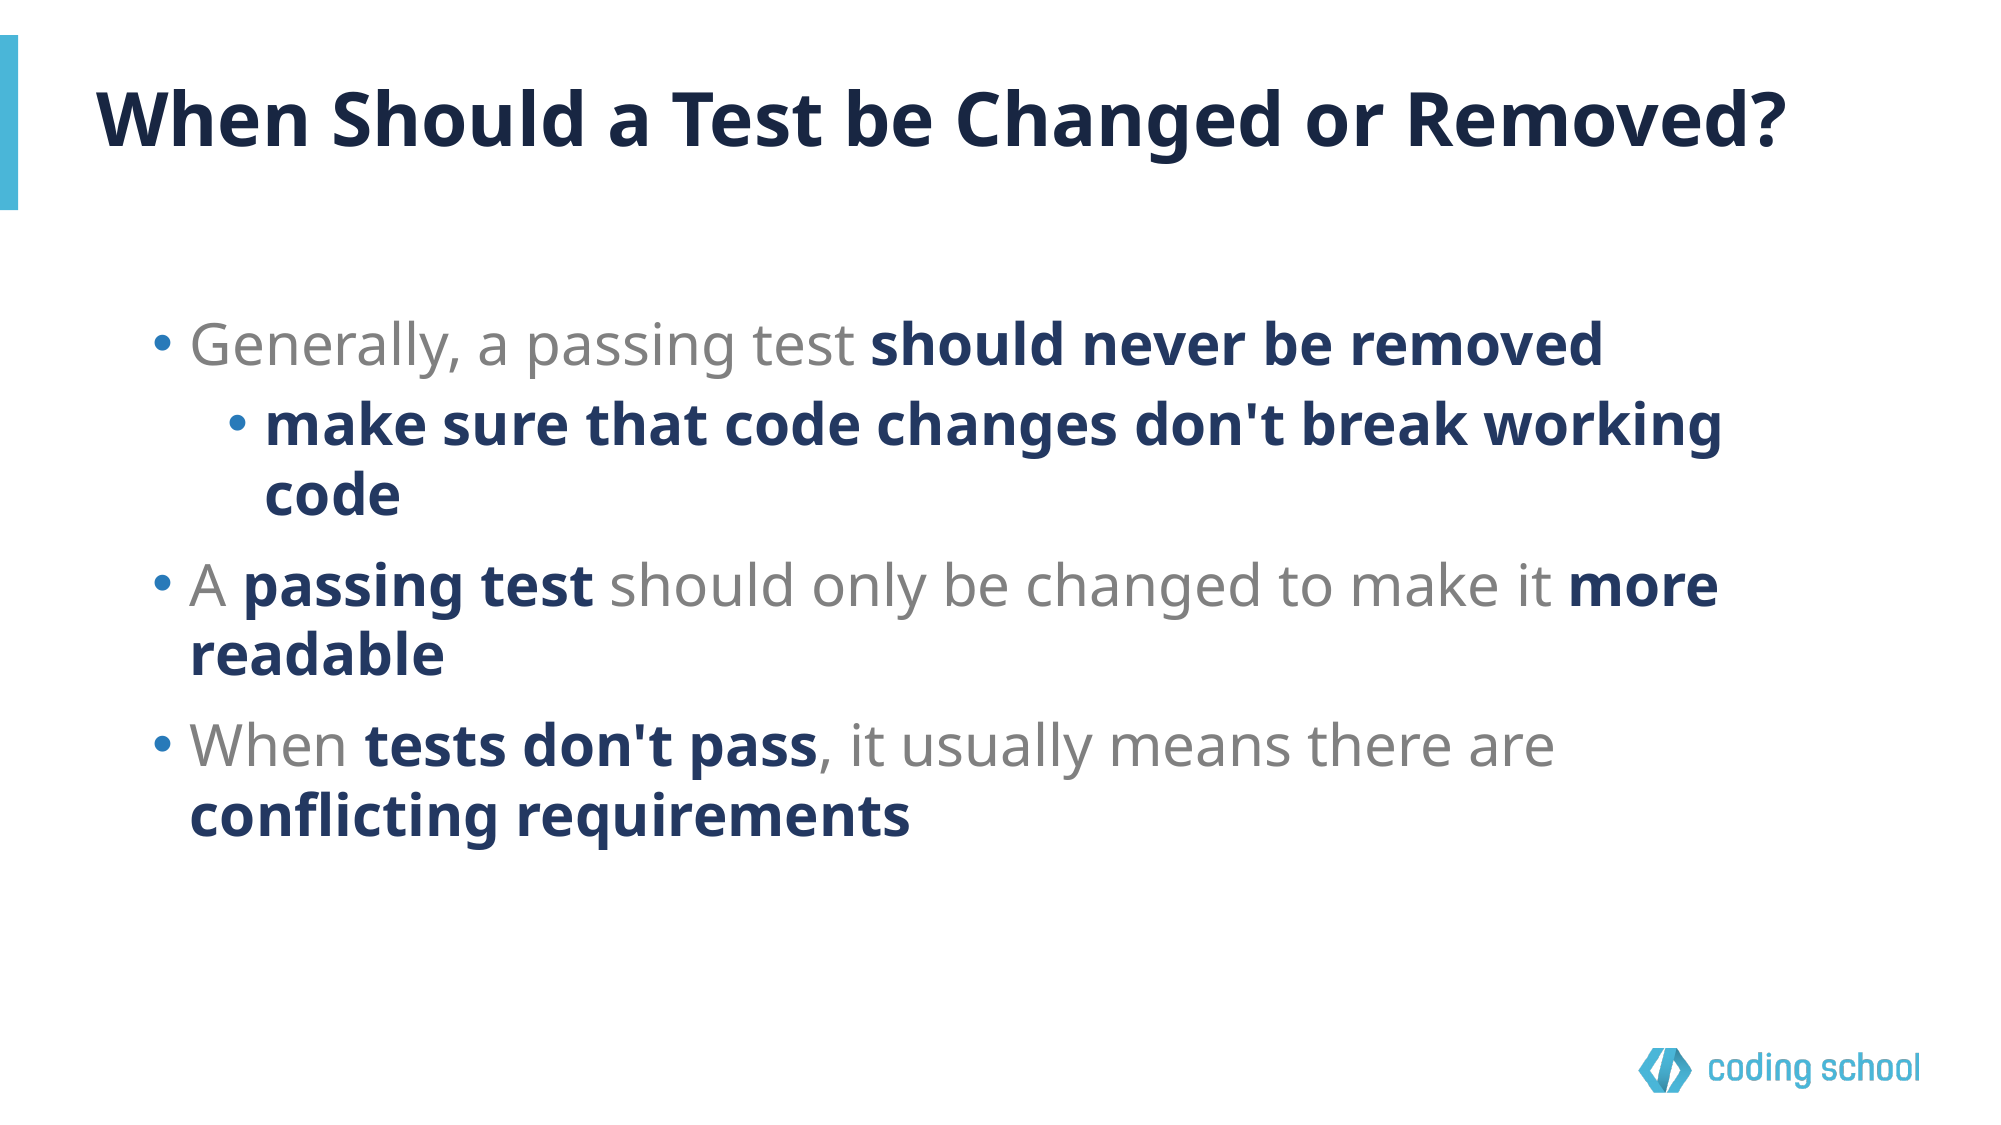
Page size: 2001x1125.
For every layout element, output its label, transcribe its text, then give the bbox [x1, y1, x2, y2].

title When Should a Test be Changed or Removed? [81, 43, 1919, 203]
picture [1638, 1048, 1919, 1093]
list Generally, a passing test should never be removed make sure that code changes don't break working code A passing test should only be changed to make it more readable When tests don't pass, it usually means there are conflicting requirements [137, 299, 1863, 918]
